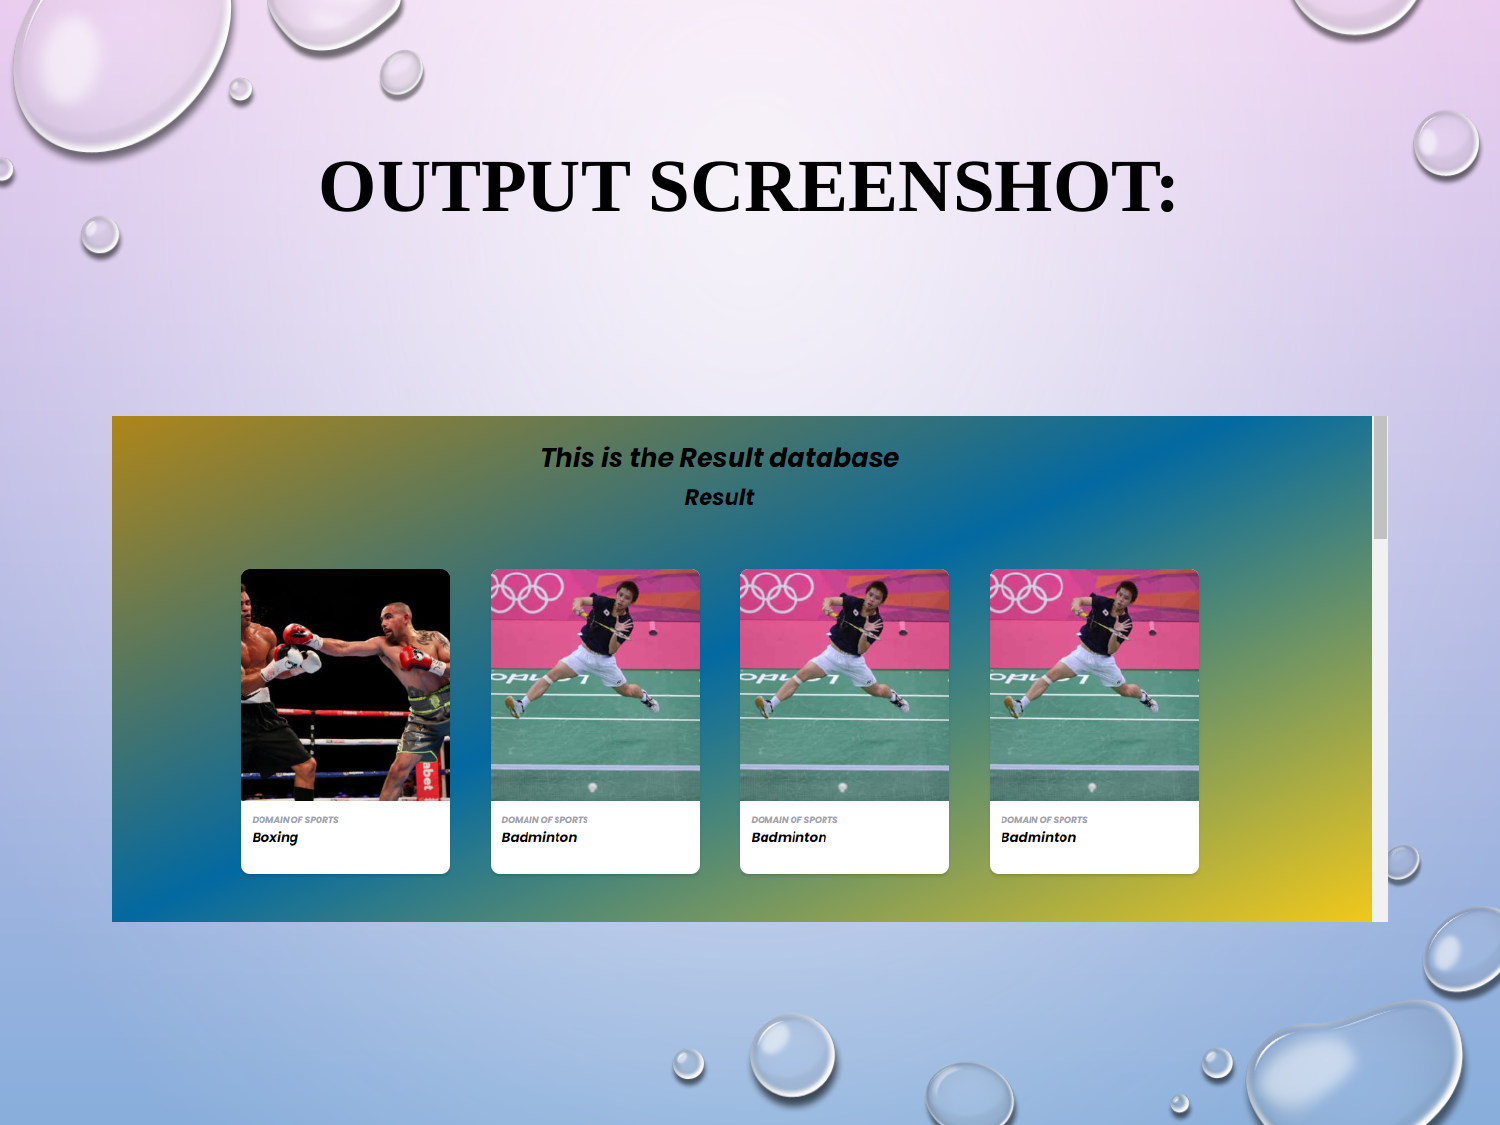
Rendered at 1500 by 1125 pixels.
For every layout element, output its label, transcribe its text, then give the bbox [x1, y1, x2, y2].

picture [0, 0, 1500, 1125]
title OUTPUT SCREENSHOT: [112, 101, 1388, 364]
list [112, 416, 1388, 922]
